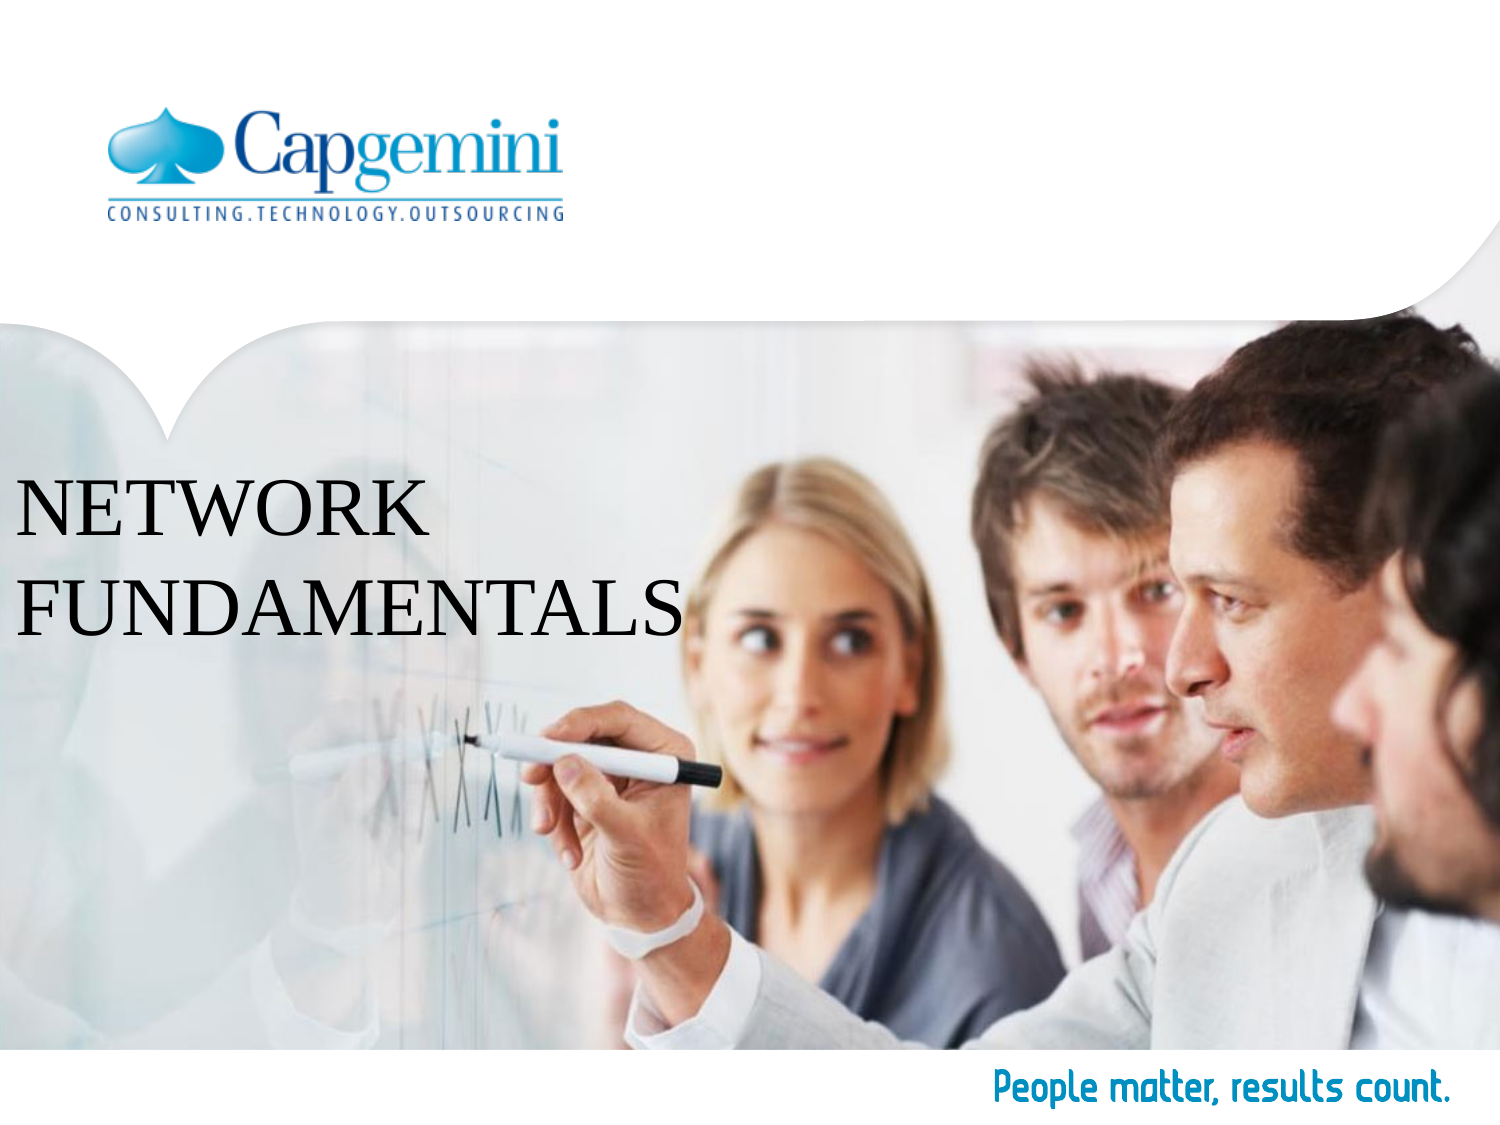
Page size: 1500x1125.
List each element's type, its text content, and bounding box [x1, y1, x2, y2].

picture [108, 107, 563, 221]
picture [0, 221, 1500, 1049]
text_box NETWORK FUNDAMENTALS [0, 444, 762, 660]
